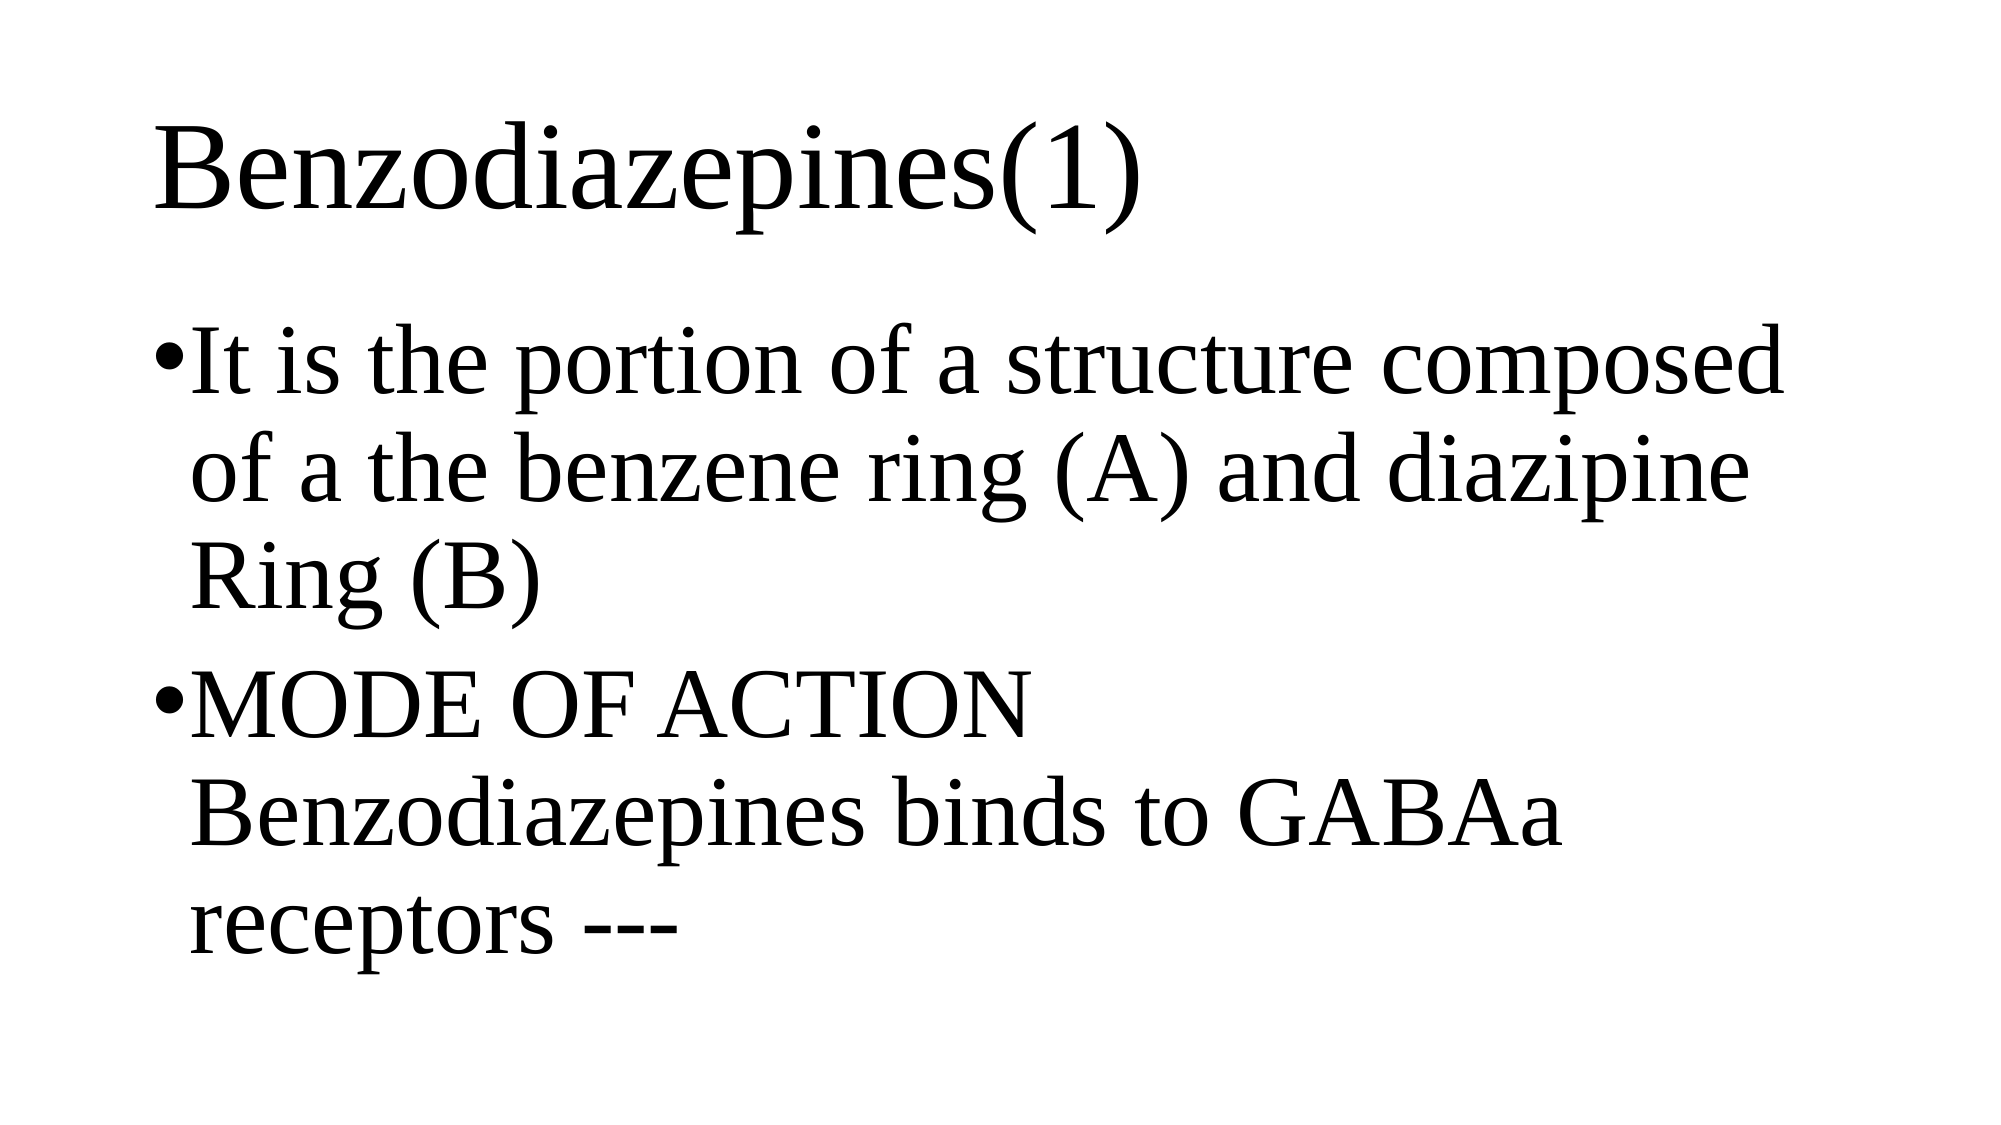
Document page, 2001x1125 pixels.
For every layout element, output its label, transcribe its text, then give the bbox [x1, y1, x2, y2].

list It is the portion of a structure composed of a the benzene ring (A) and diazipine Ring (B) MODE OF ACTION Benzodiazepines binds to GABAa receptors --- [137, 299, 1863, 1014]
title Benzodiazepines(1) [137, 59, 1863, 278]
